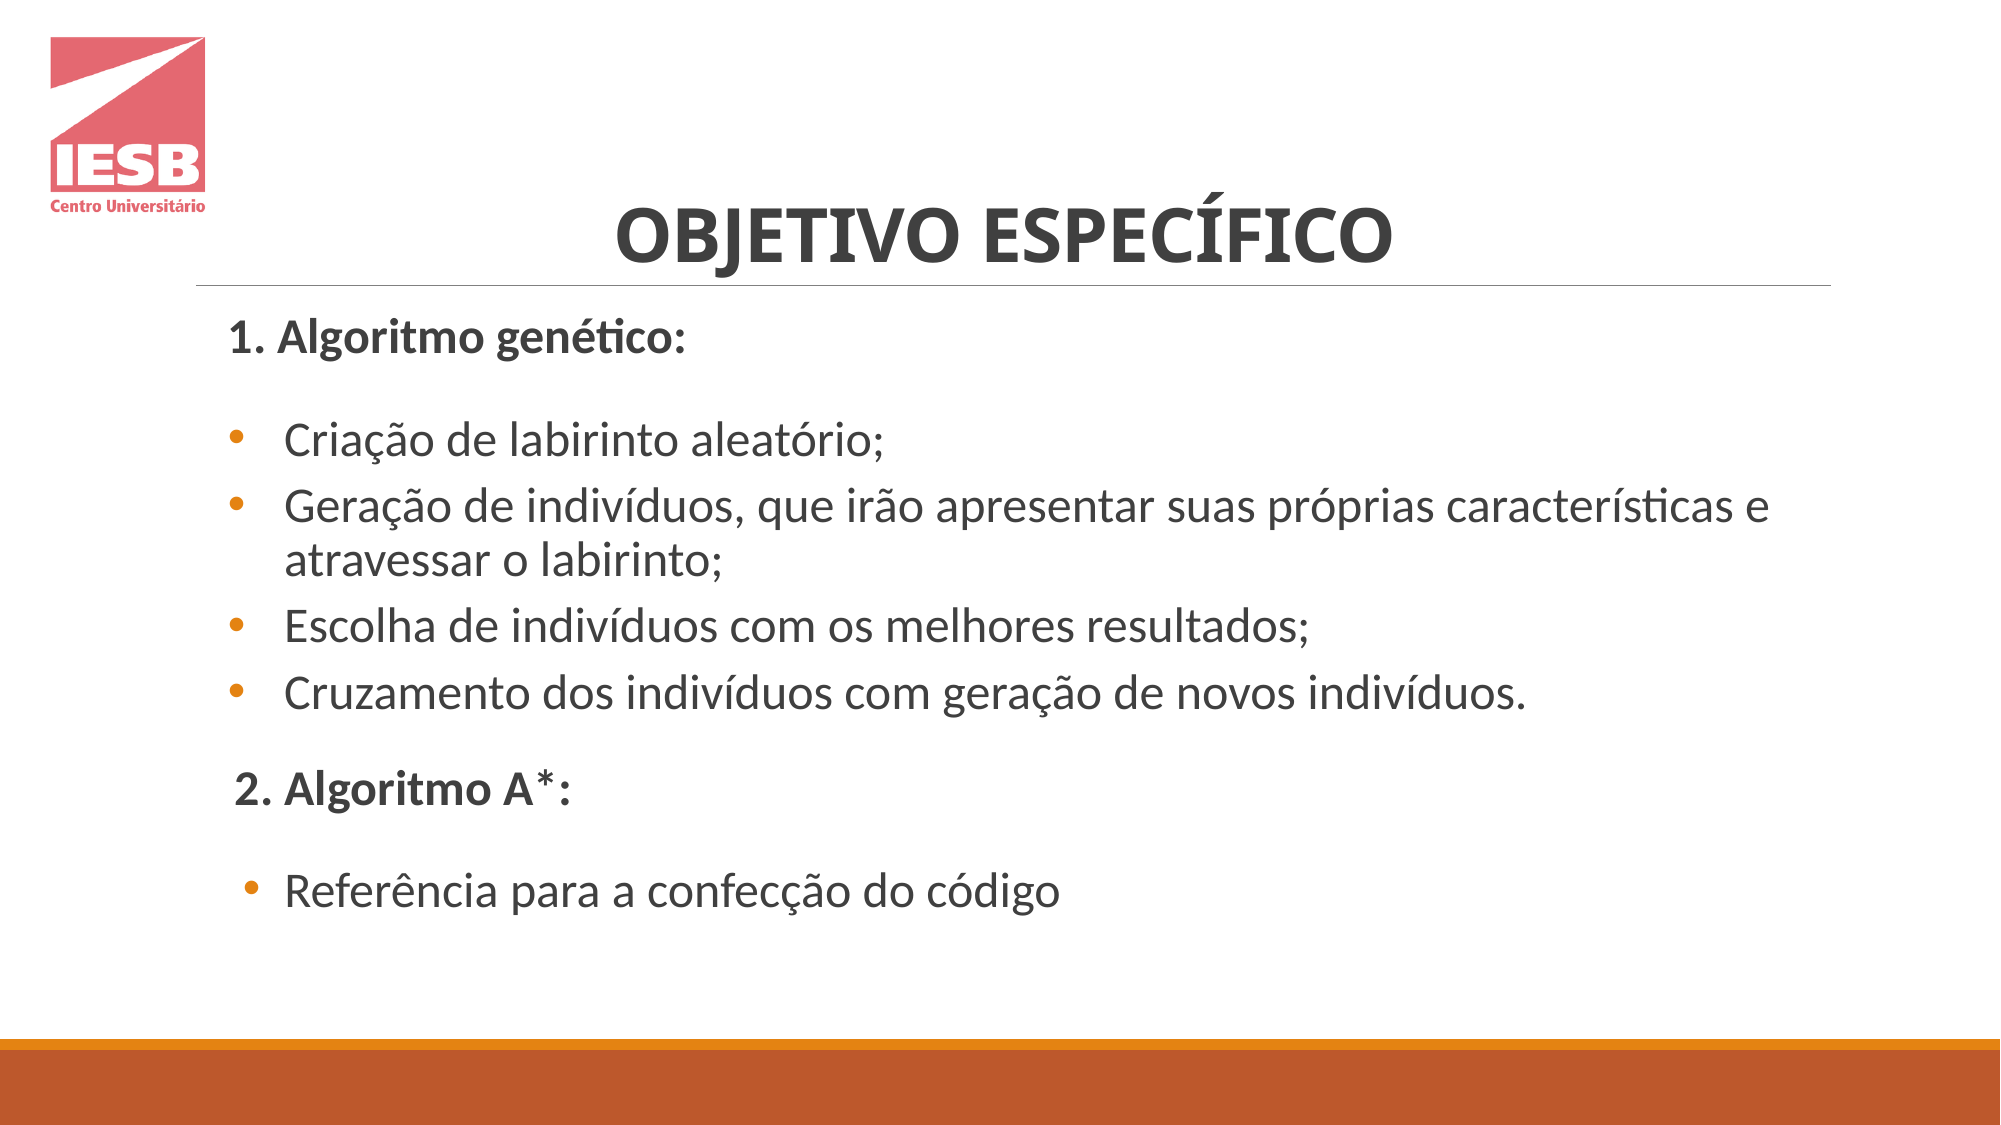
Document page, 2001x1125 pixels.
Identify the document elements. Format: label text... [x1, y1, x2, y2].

title OBJETIVO ESPECÍFICO [180, 47, 1830, 285]
picture [0, 0, 255, 253]
list 1. Algoritmo genético: Criação de labirinto aleatório; Geração de indivíduos, que irão apresentar suas próprias características e atravessar o labirinto; Escolha de indivíduos com os melhores resultados; Cruzamento dos indivíduos com geração de novos indivíduos. 2. Algoritmo A*: Referência para a confecção do código [180, 302, 1830, 1009]
